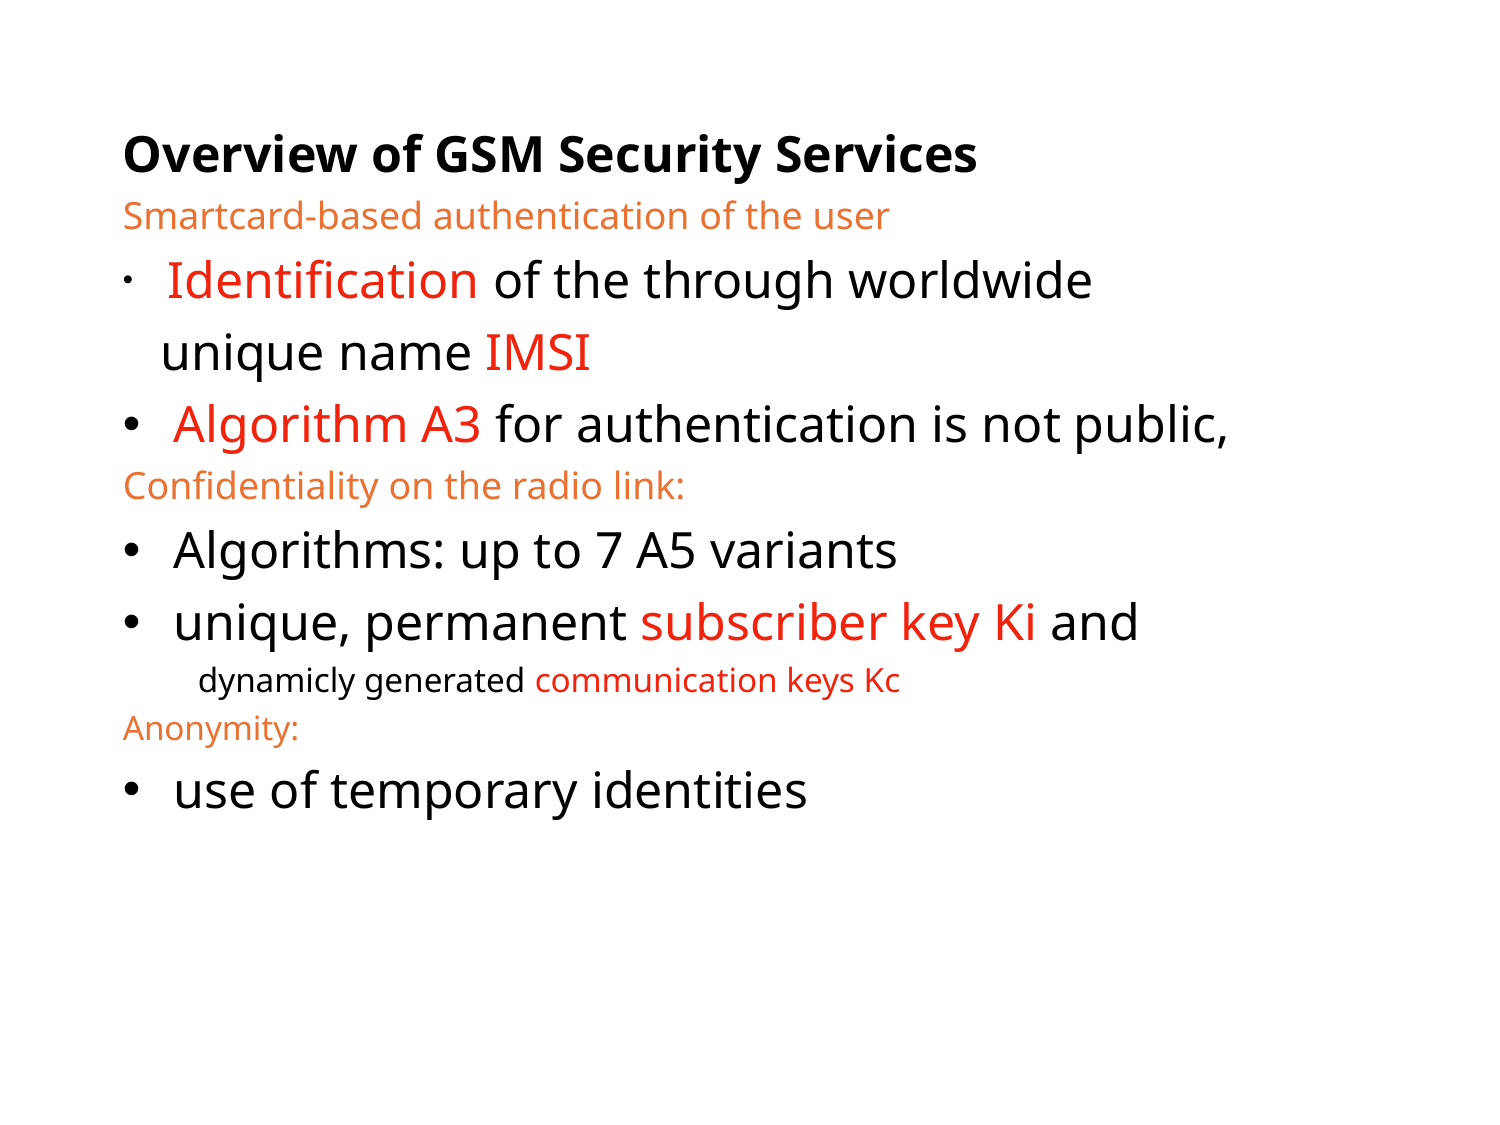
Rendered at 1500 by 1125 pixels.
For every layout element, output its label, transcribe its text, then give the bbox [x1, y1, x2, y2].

list Overview of GSM Security Services Smartcard-based authentication of the user Identification of the through worldwide unique name IMSI Algorithm A3 for authentication is not public, Confidentiality on the radio link: Algorithms: up to 7 A5 variants unique, permanent subscriber key Ki and dynamicly generated communication keys Kc Anonymity: use of temporary identities [108, 121, 1247, 919]
